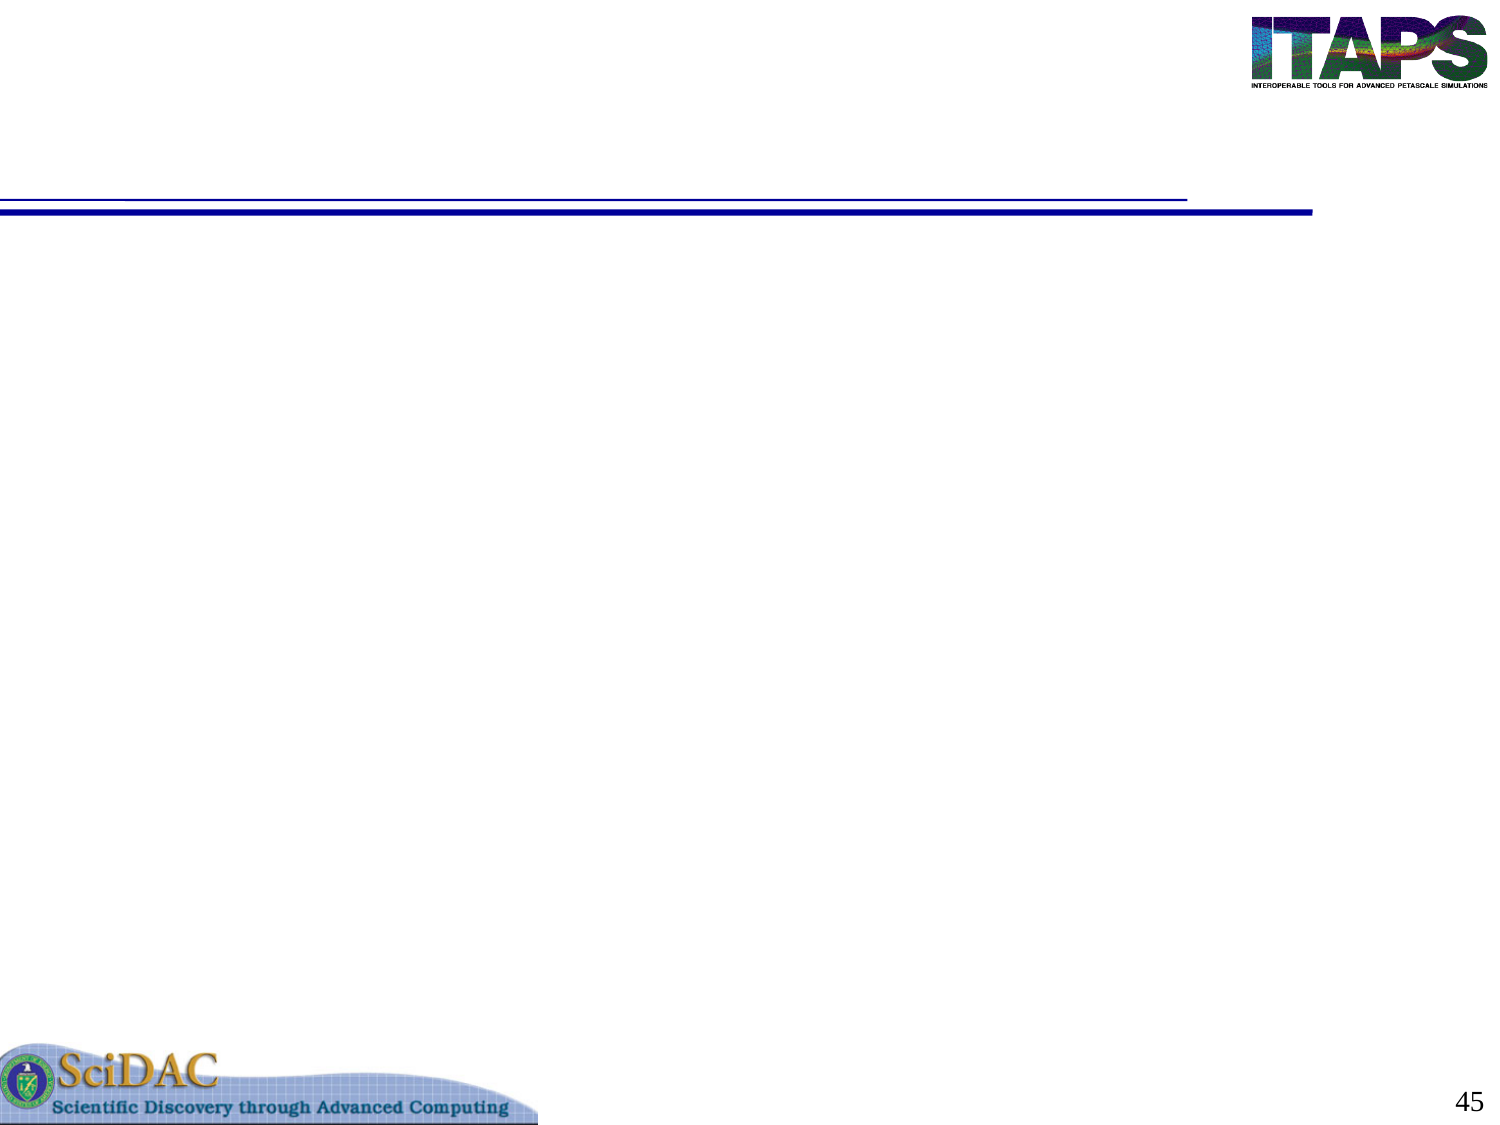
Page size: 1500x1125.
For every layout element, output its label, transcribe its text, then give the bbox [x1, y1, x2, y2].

slide_number 45 [1187, 1074, 1500, 1125]
picture [1250, 14, 1488, 88]
picture [0, 1042, 538, 1125]
